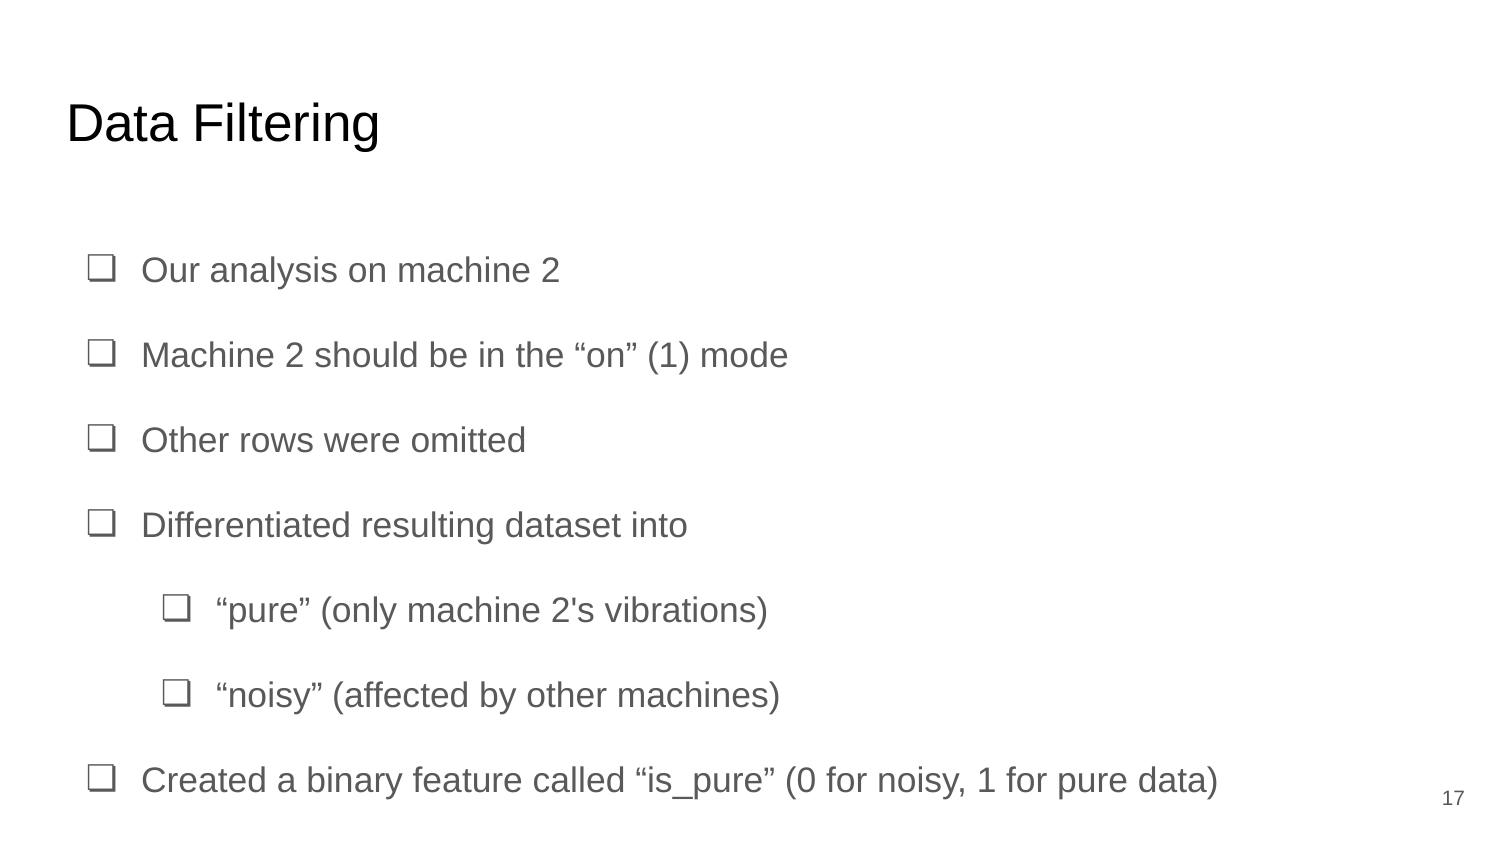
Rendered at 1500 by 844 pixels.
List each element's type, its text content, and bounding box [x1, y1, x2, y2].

title Data Filtering [51, 72, 1449, 167]
list Our analysis on machine 2 Machine 2 should be in the “on” (1) mode Other rows were omitted Differentiated resulting dataset into “pure” (only machine 2's vibrations) “noisy” (affected by other machines) Created a binary feature called “is_pure” (0 for noisy, 1 for pure data) [51, 189, 1449, 781]
slide_number ‹#› [1389, 764, 1480, 830]
